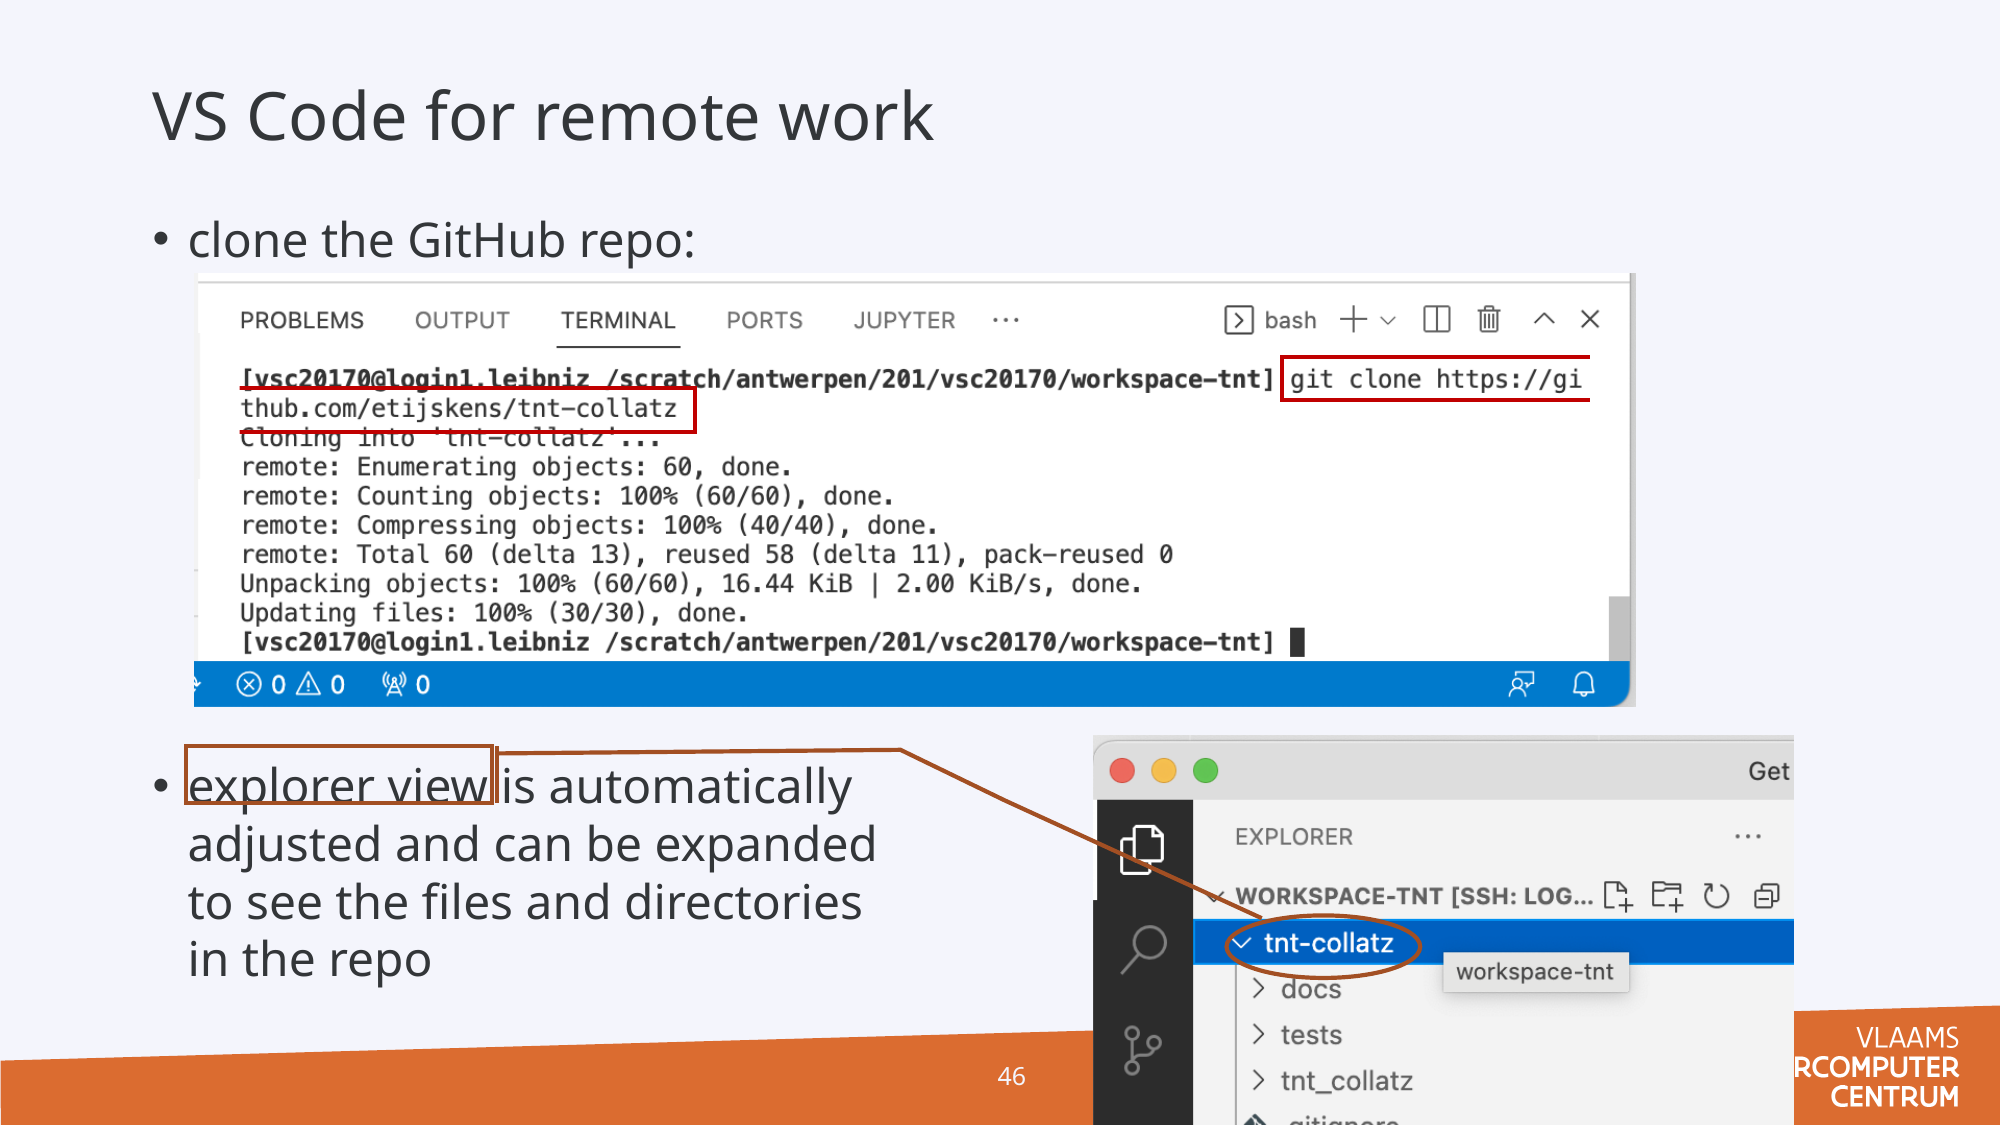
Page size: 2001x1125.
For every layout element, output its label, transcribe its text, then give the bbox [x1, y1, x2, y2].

list clone the GitHub repo: explorer view is automatically adjusted and can be expanded to see the files and directories in the repo [137, 201, 1863, 1001]
slide_number 46 [958, 1047, 1042, 1108]
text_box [1093, 735, 1794, 1125]
text_box [496, 746, 1093, 842]
picture [193, 273, 1636, 707]
title VS Code for remote work [137, 75, 1863, 178]
text_box [185, 745, 493, 804]
picture [1794, 1021, 1960, 1117]
